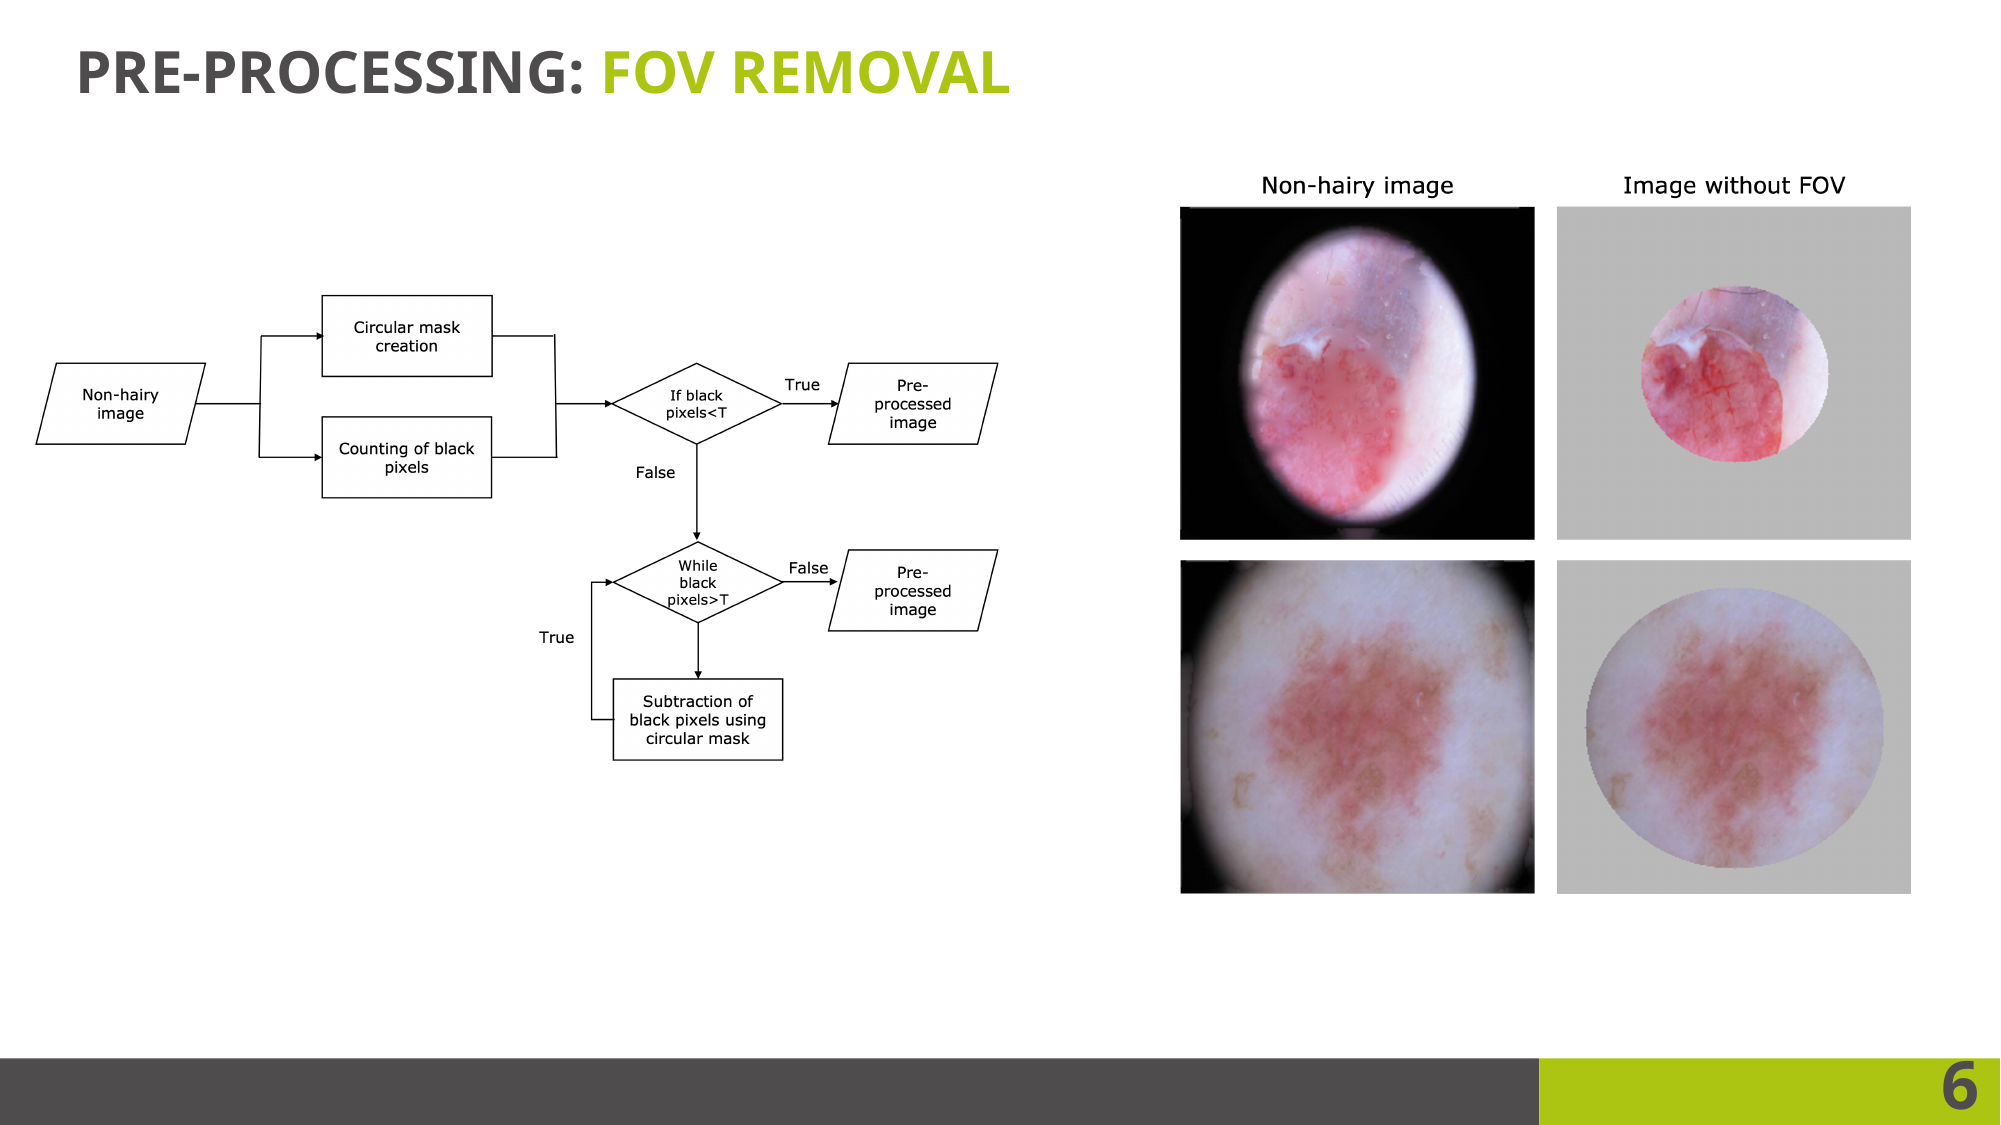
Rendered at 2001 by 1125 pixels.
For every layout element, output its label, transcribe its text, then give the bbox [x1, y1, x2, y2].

picture [1179, 162, 1911, 894]
text_box PRE-PROCESSING: FOV REMOVAL [60, 27, 1807, 113]
text_box [0, 1057, 1538, 1125]
text_box [1538, 1057, 2000, 1125]
picture [34, 294, 999, 761]
slide_number 6 [1544, 1058, 1995, 1119]
